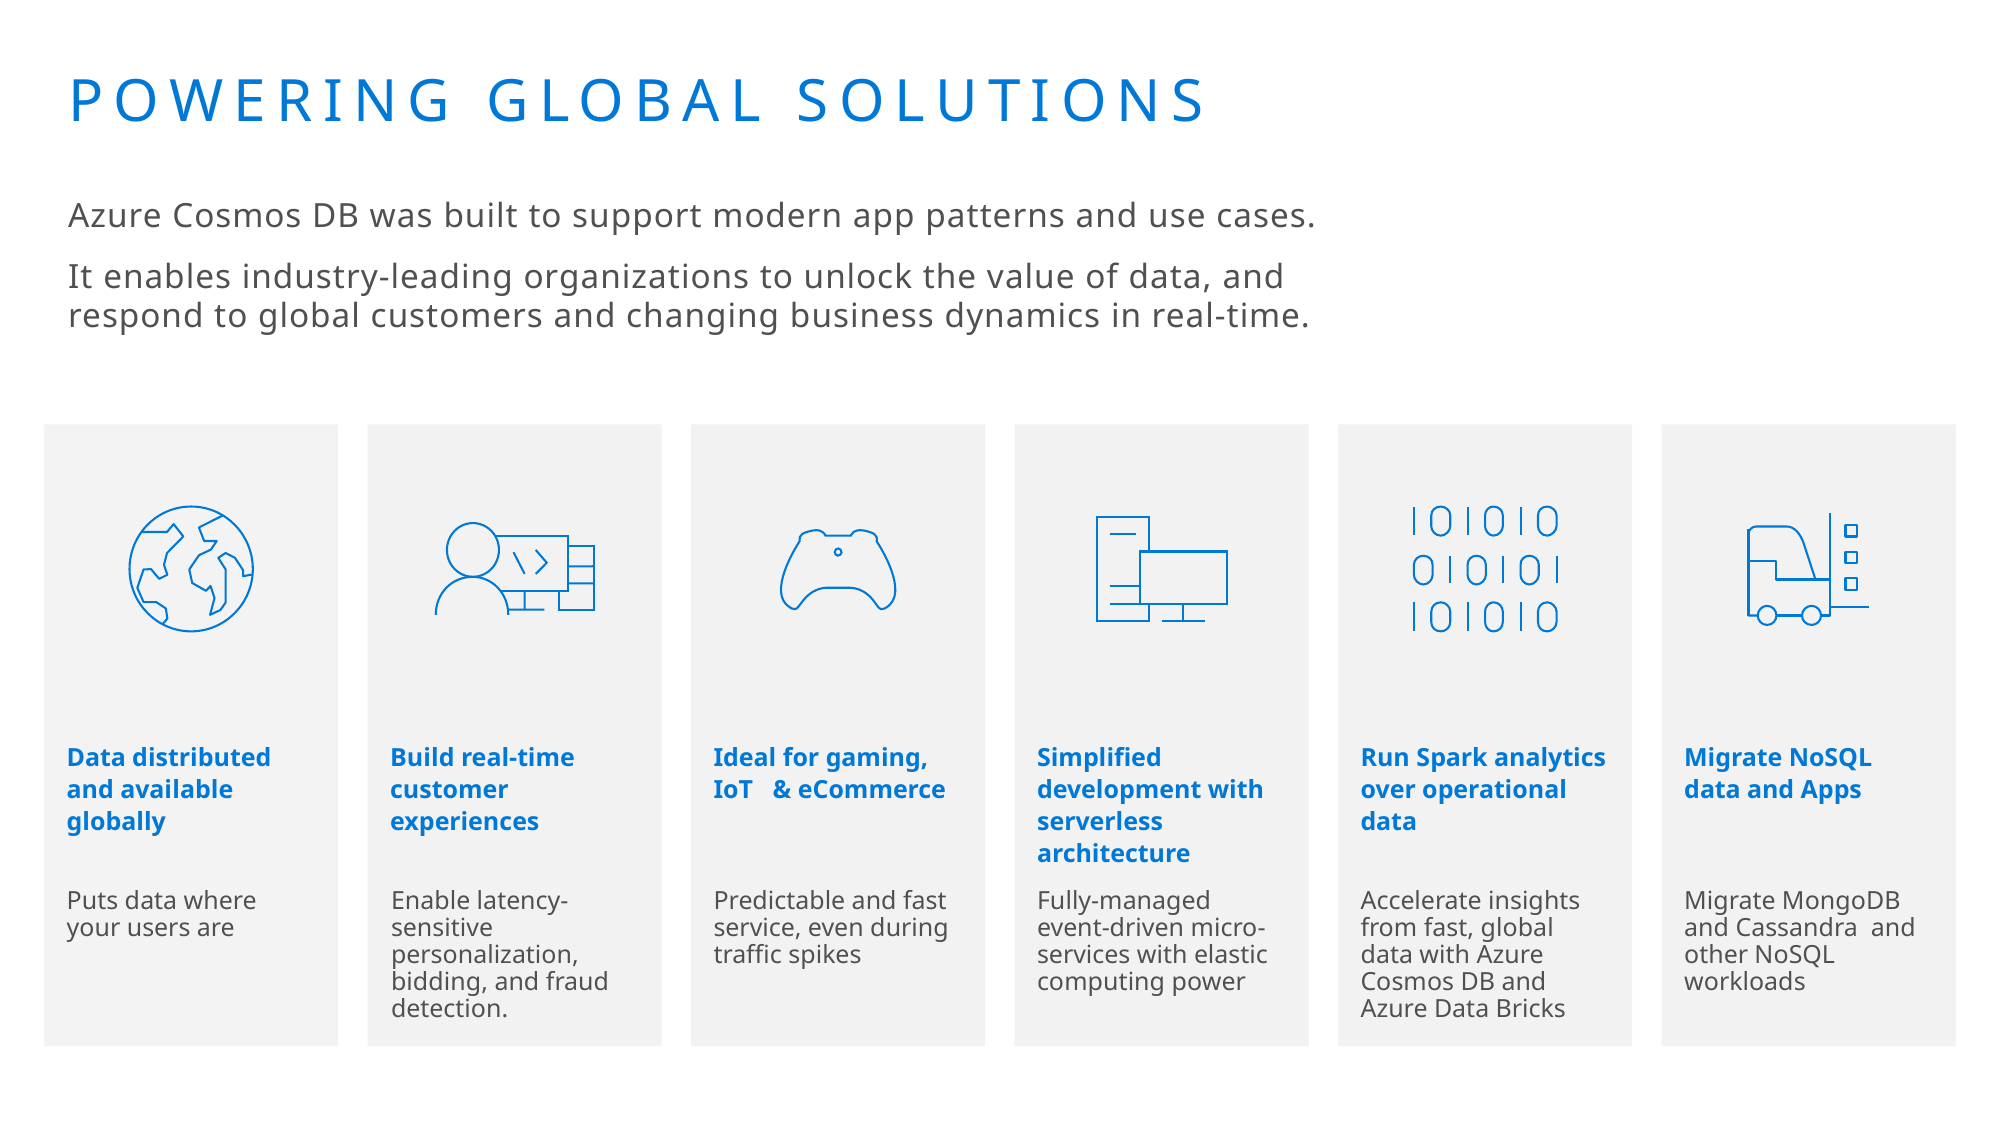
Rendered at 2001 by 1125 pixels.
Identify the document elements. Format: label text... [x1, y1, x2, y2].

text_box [367, 424, 677, 1047]
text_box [1014, 424, 1309, 1047]
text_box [1337, 424, 1633, 1047]
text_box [690, 424, 986, 1047]
title Powering global solutions [44, 55, 1957, 204]
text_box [43, 424, 339, 1047]
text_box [1661, 424, 1956, 1047]
list Azure Cosmos DB was built to support modern app patterns and use cases. It enables industry-leading organizations to unlock the value of data, and respond to global customers and changing business dynamics in real-time. [44, 204, 1367, 340]
